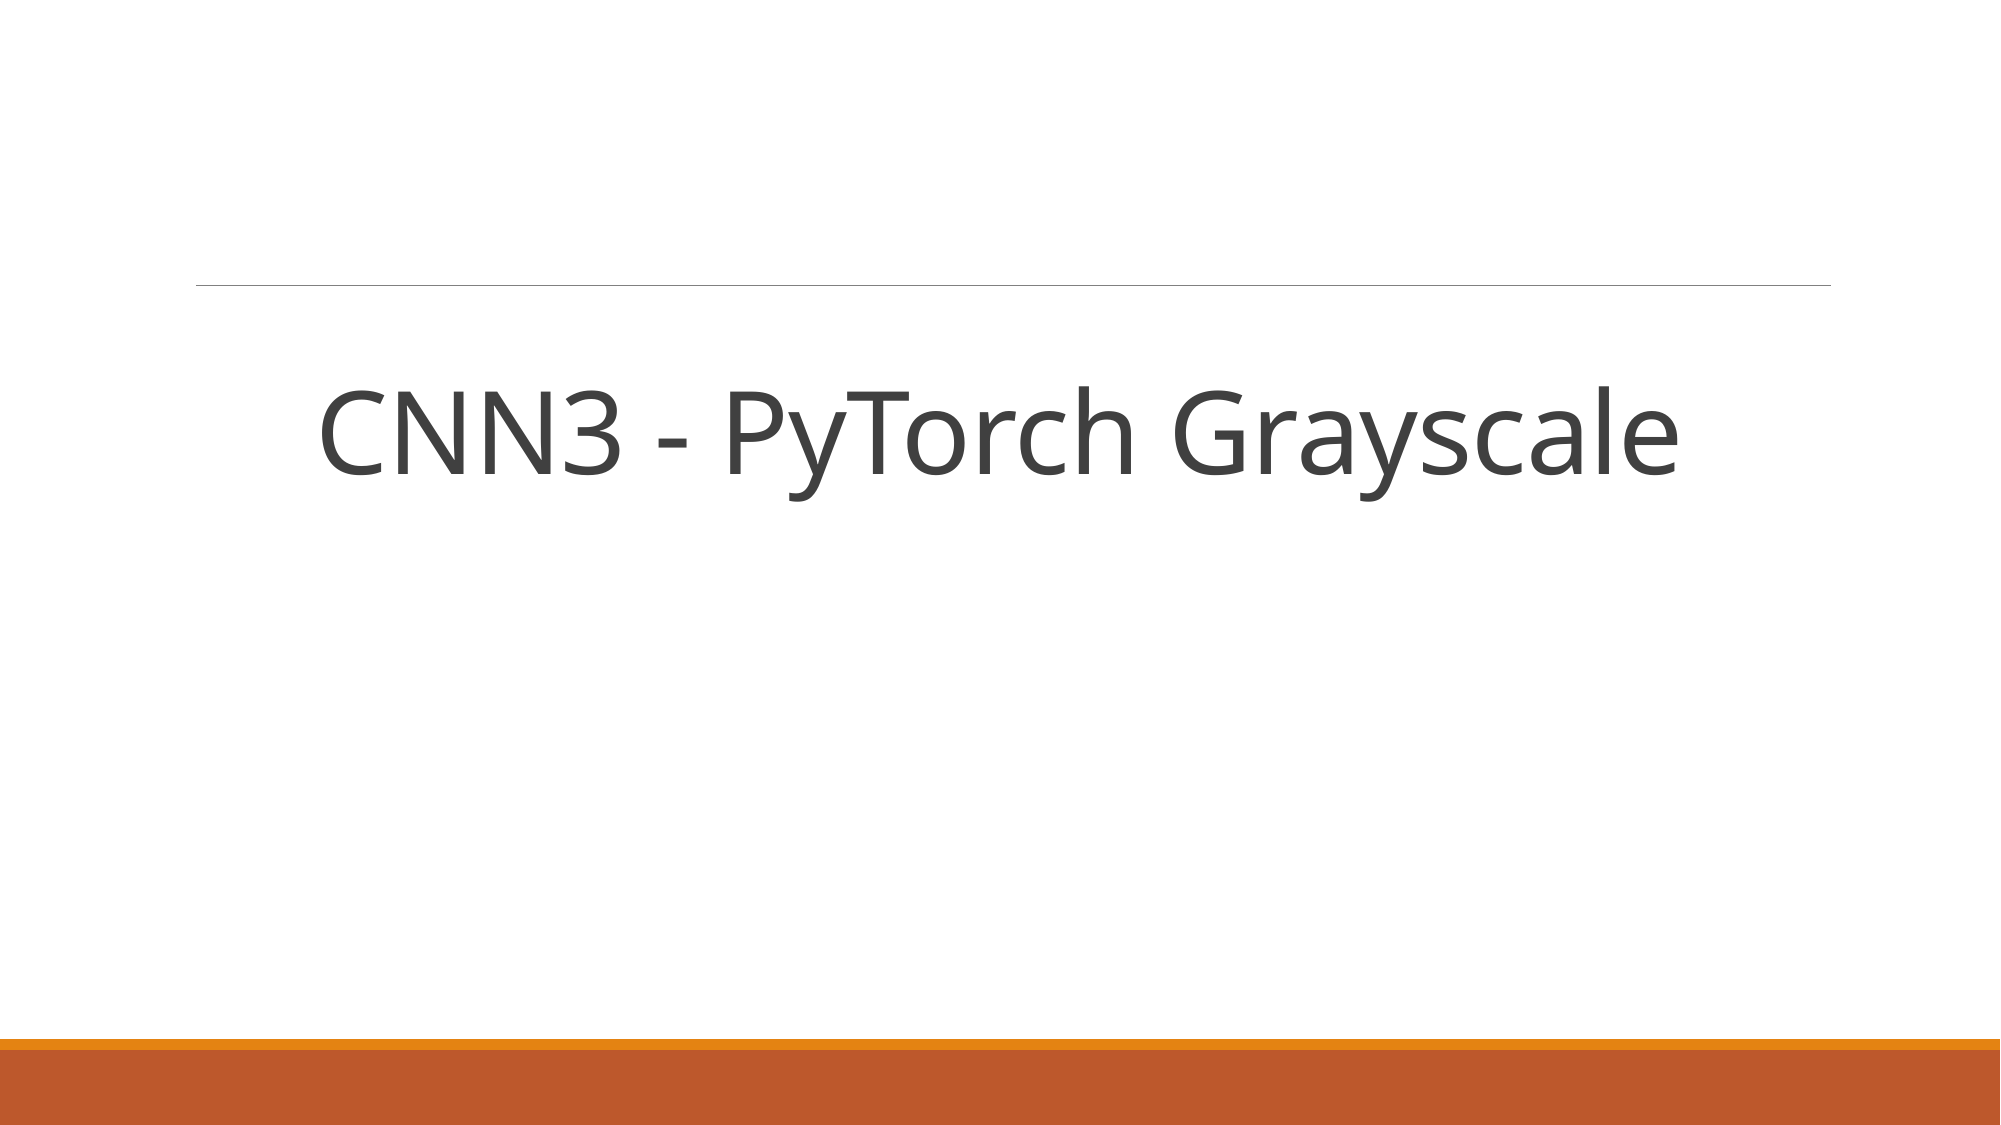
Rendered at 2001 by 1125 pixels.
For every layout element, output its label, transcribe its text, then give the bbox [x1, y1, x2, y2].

title CNN3 - PyTorch Grayscale [212, 307, 1788, 506]
